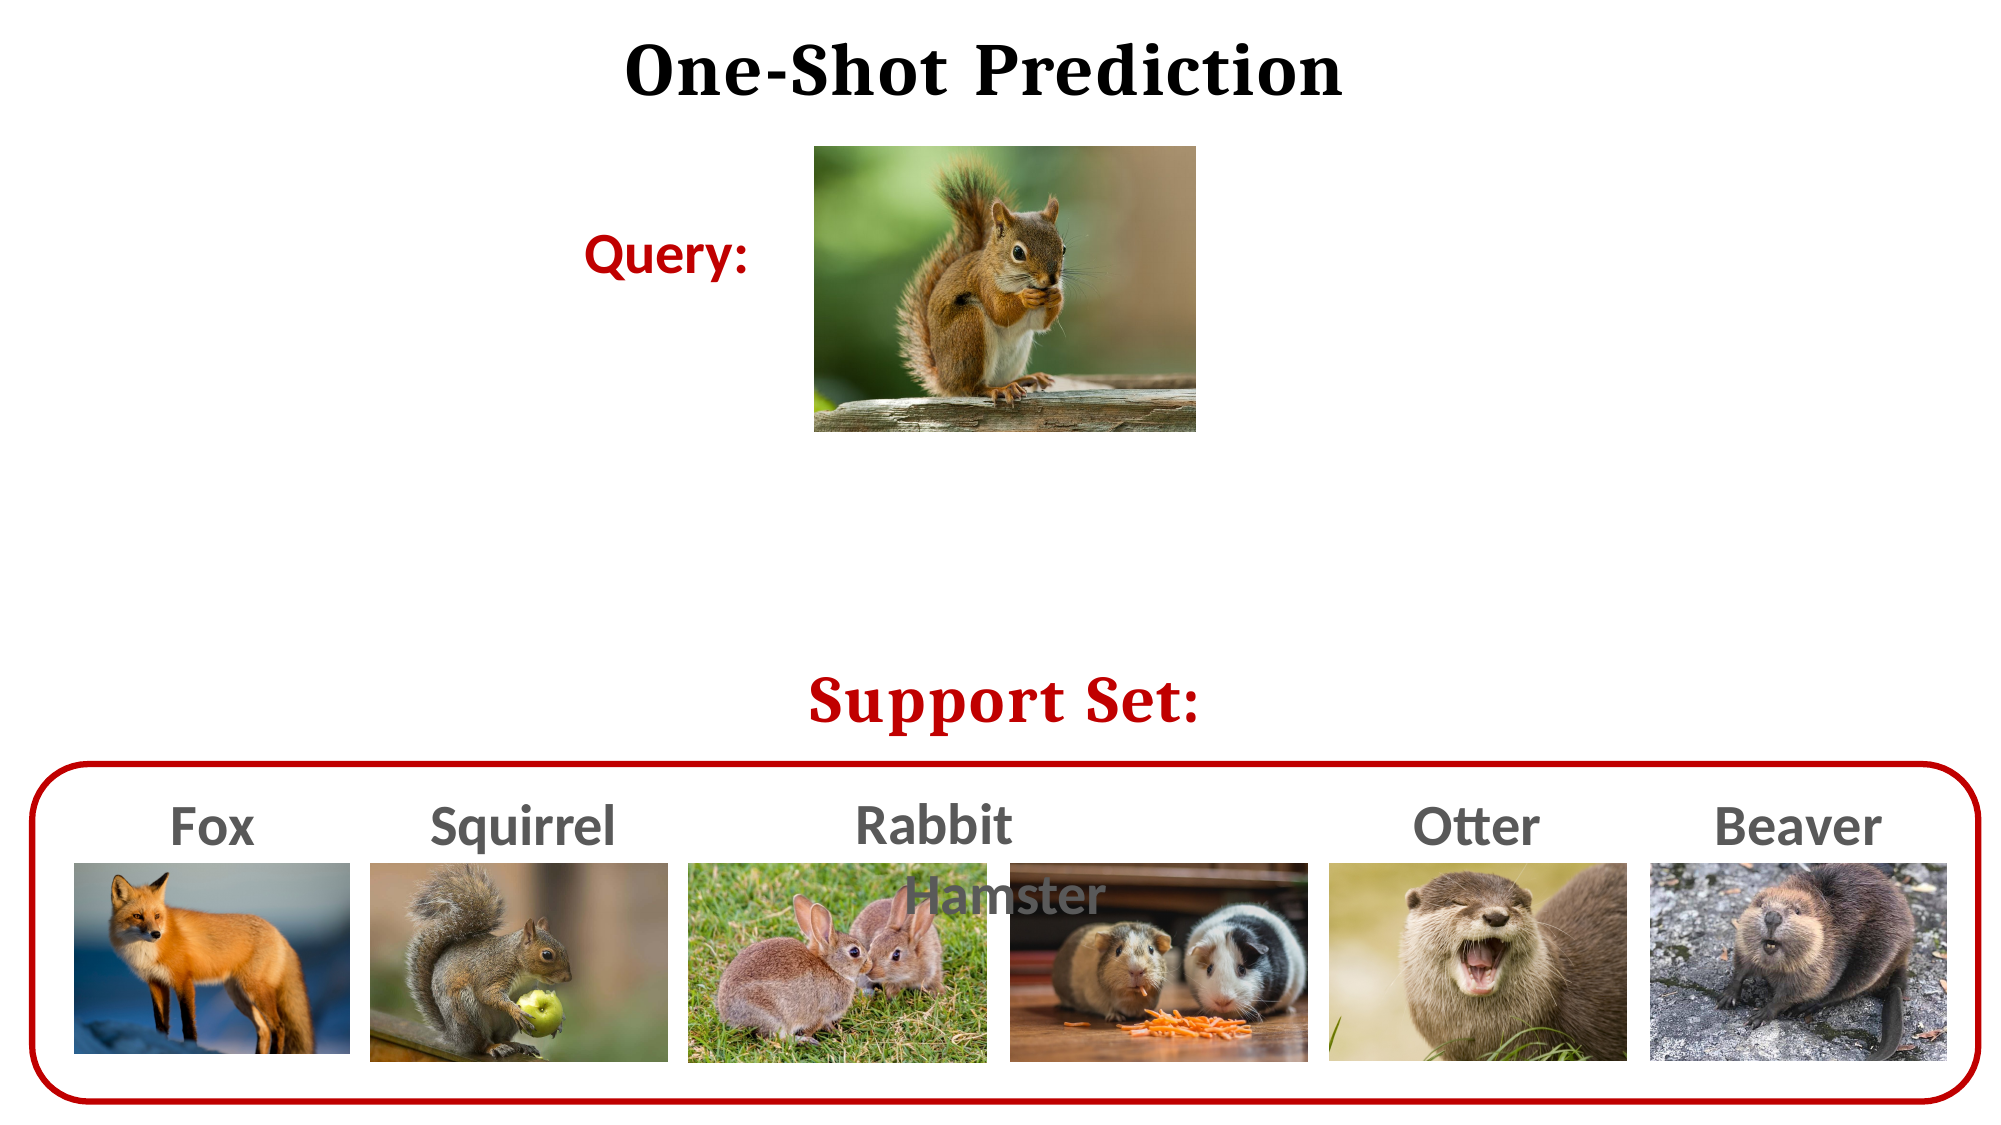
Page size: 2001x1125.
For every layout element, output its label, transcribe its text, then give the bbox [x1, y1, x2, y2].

picture [814, 146, 1196, 432]
title One-Shot Prediction [623, 18, 1377, 209]
text_box Support Set: Rabbit Hamster [755, 653, 1266, 760]
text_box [28, 760, 1982, 1105]
text_box Query: [582, 212, 753, 285]
